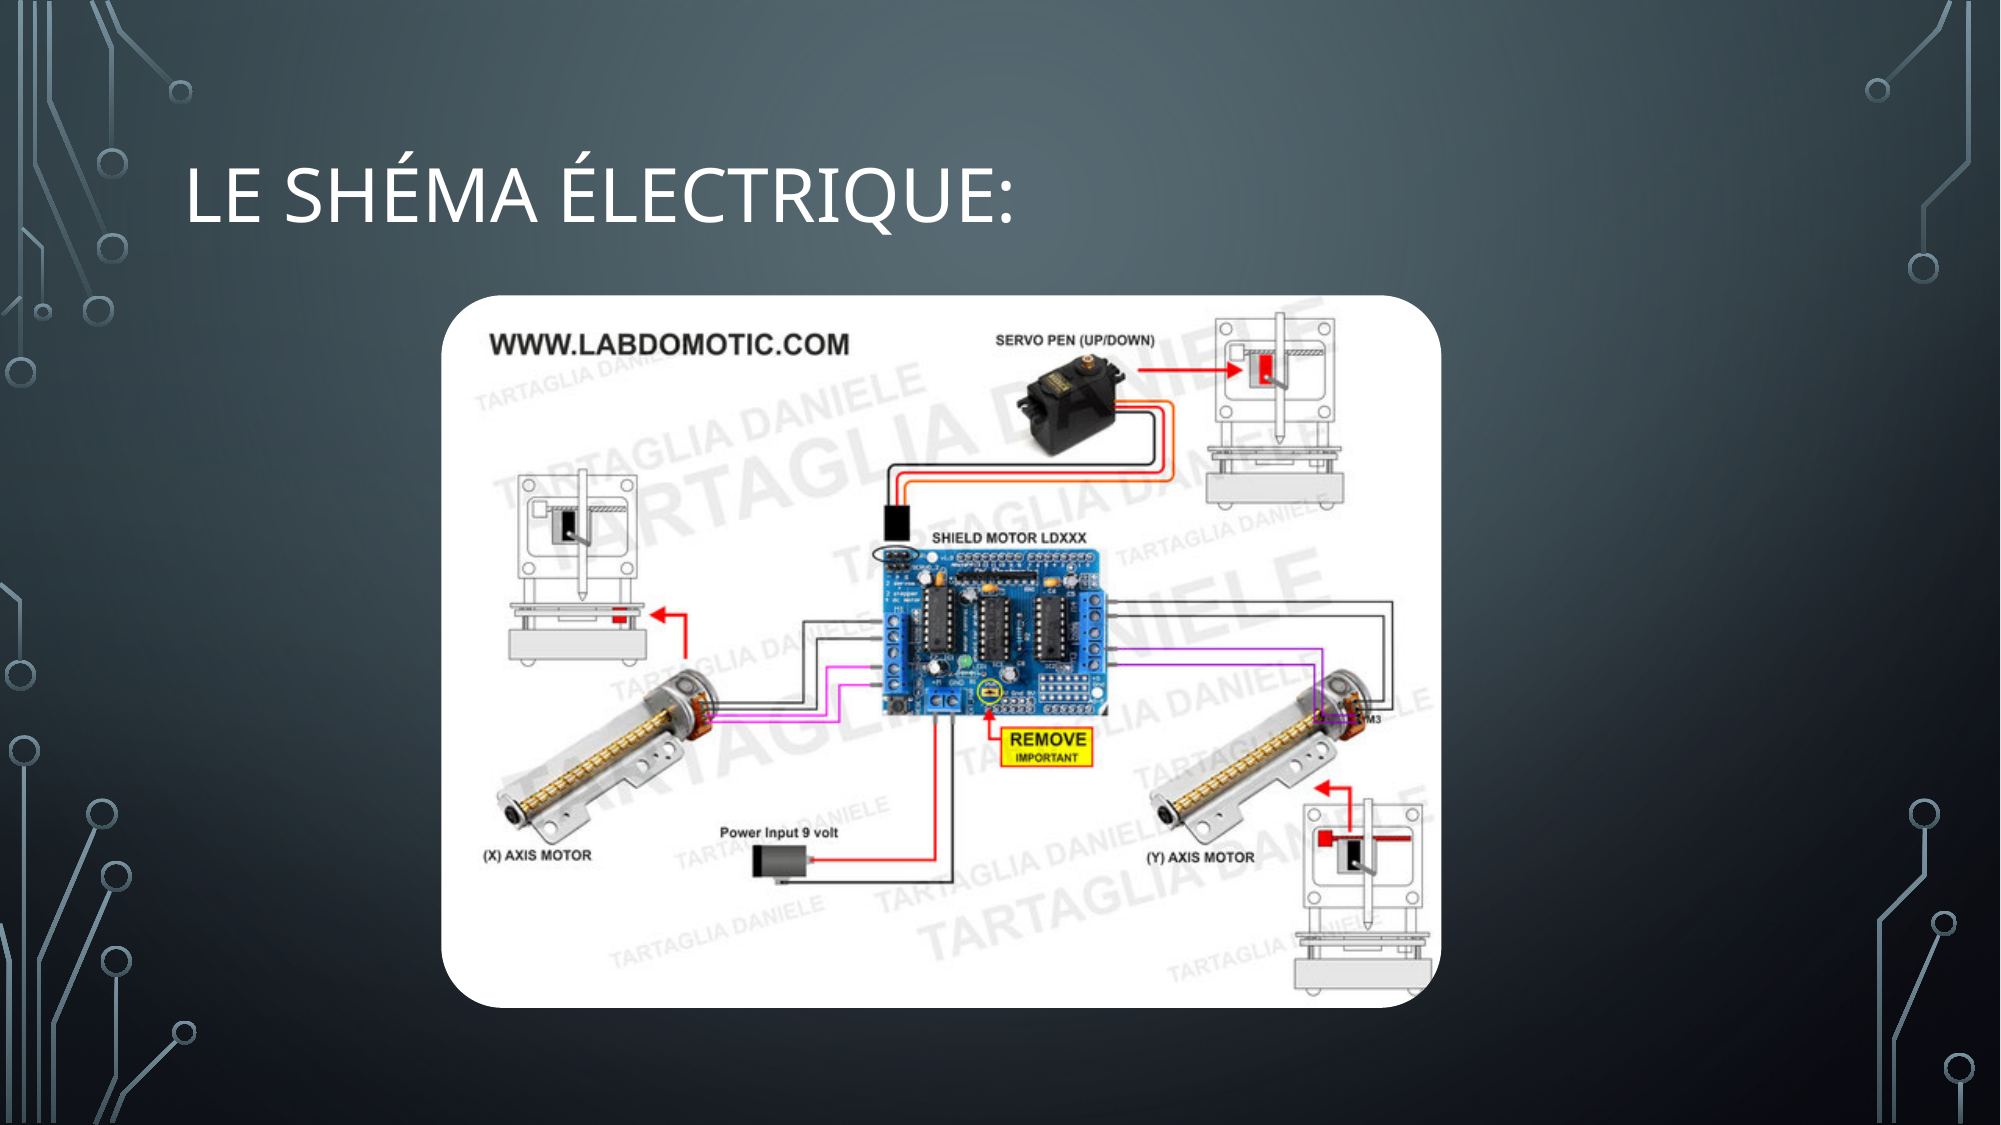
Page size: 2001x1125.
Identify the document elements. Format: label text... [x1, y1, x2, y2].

picture [441, 295, 1442, 1009]
title Le shéma électrique: [168, 137, 1794, 247]
